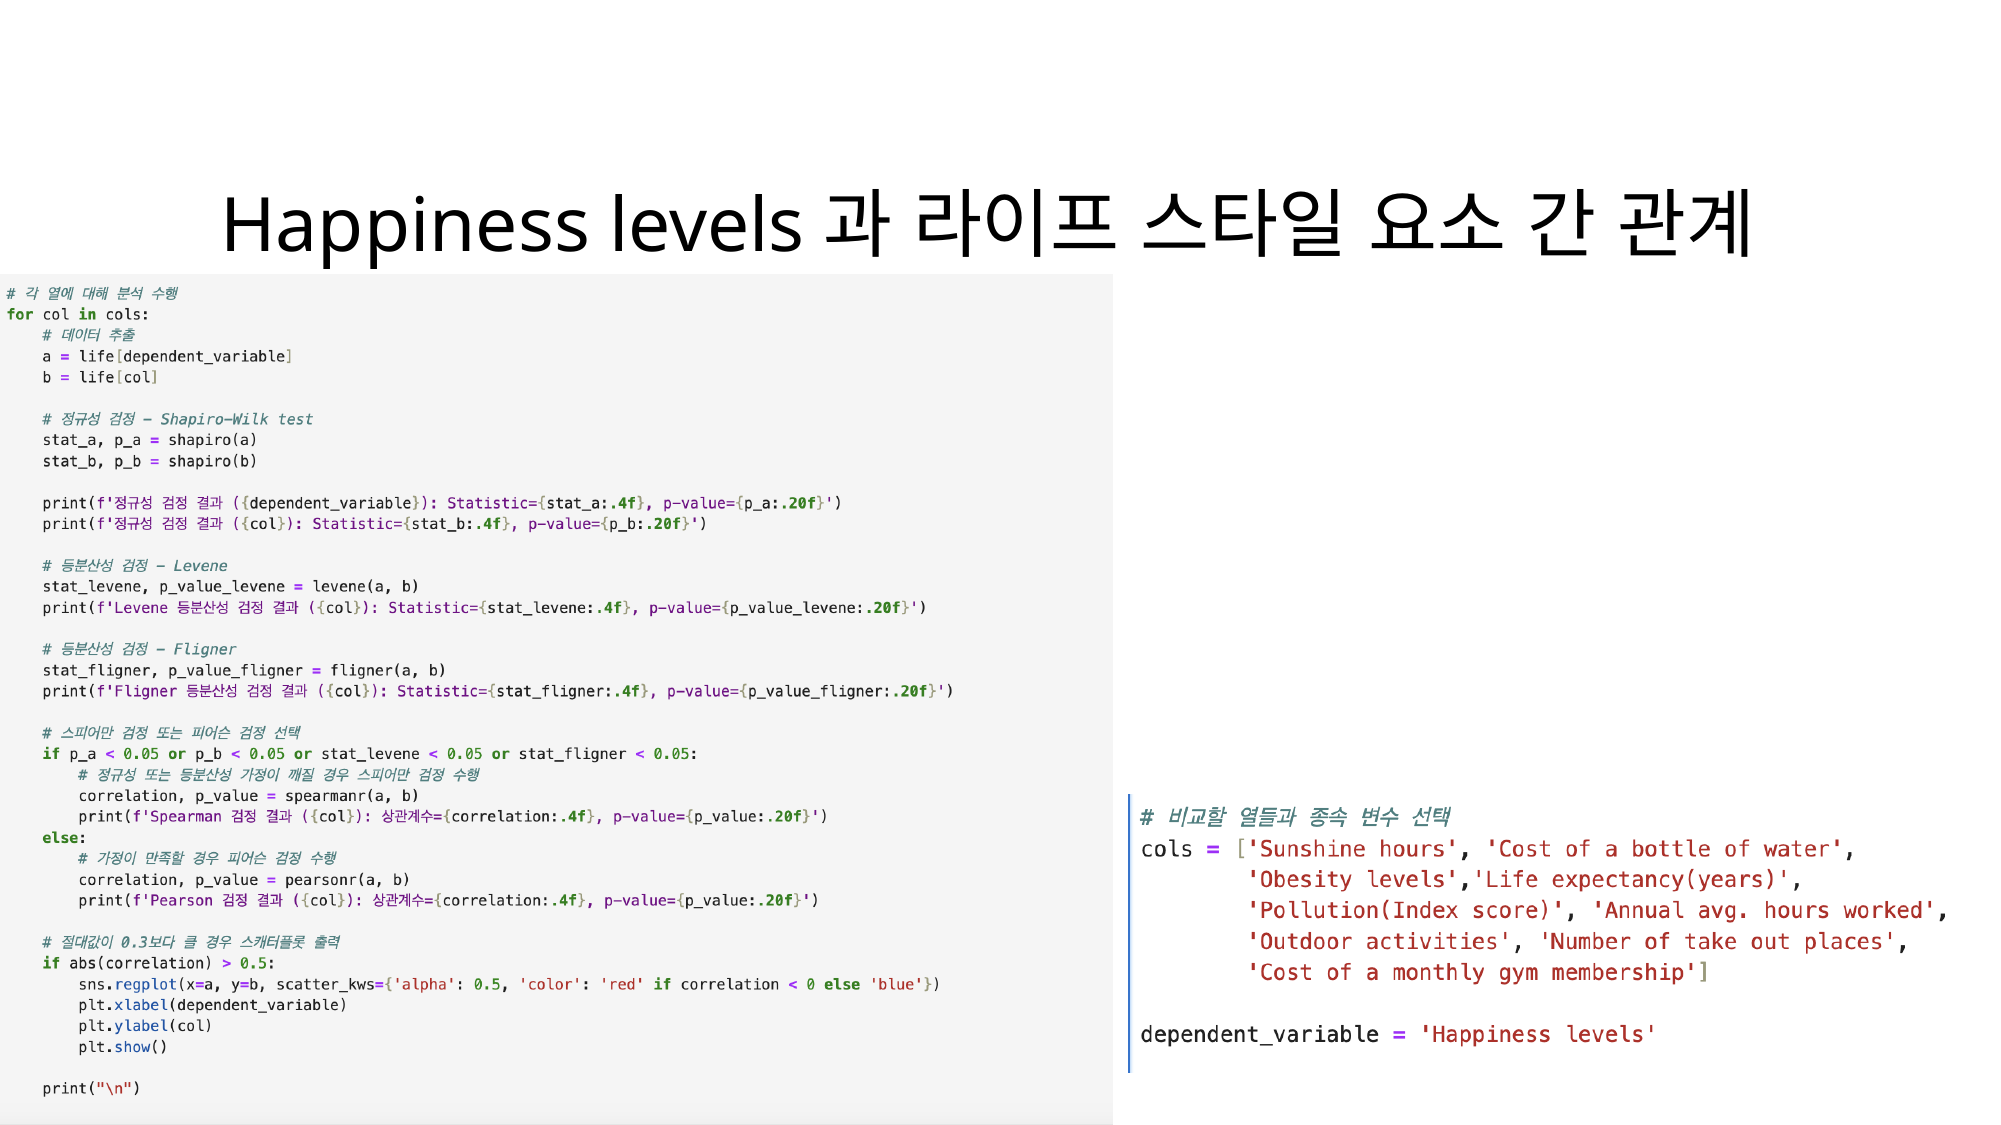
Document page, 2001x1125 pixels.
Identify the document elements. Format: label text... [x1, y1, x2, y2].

title Happiness levels과 라이프 스타일 요소 간 관계 [143, 92, 1833, 275]
picture [1128, 794, 1984, 1074]
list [0, 274, 1113, 1125]
